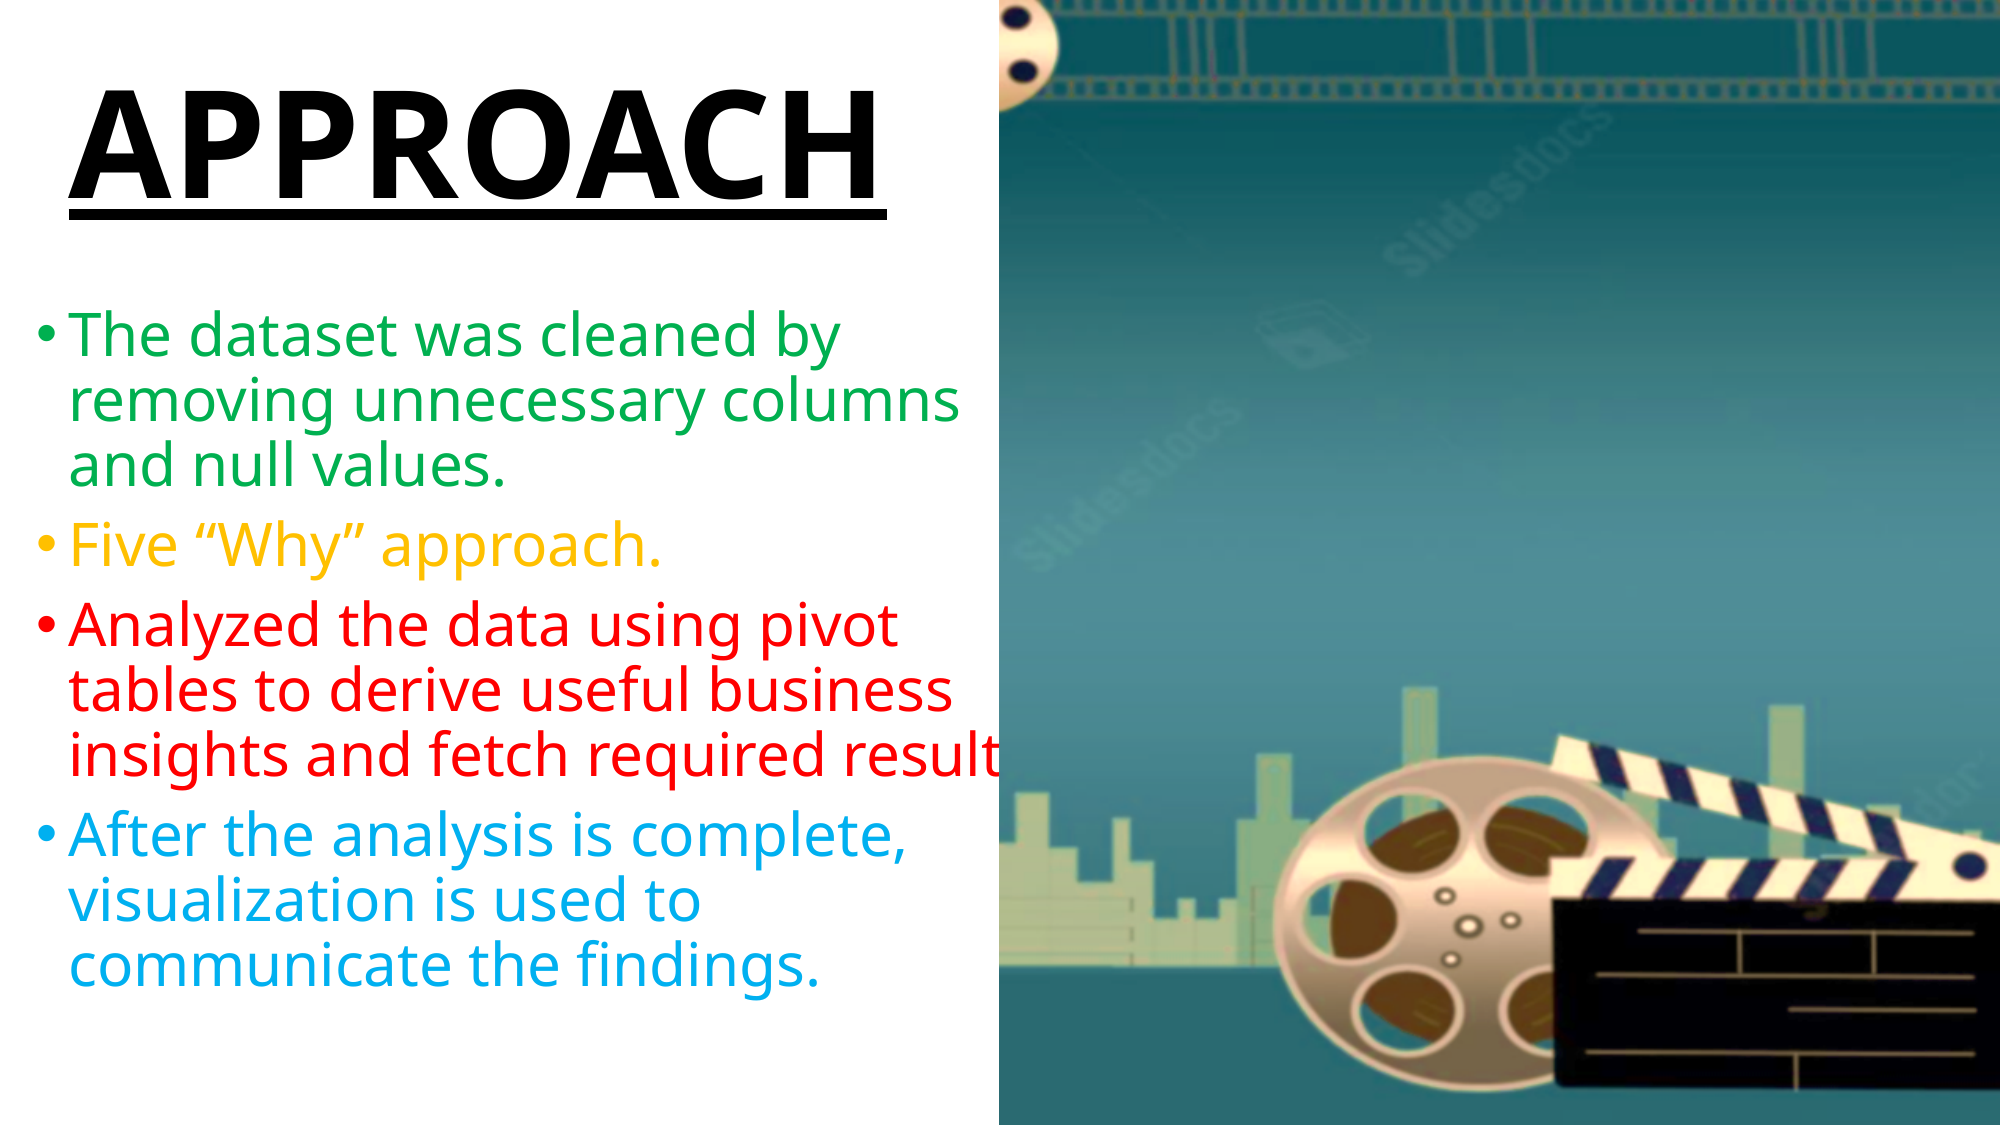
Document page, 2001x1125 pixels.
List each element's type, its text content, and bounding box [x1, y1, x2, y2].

list The dataset was cleaned by removing unnecessary columns and null values. Five “Why” approach. Analyzed the data using pivot tables to derive useful business insights and fetch required results. After the analysis is complete, visualization is used to communicate the findings. [21, 296, 999, 1063]
title APPROACH [53, 41, 999, 259]
picture [999, 0, 2000, 1125]
